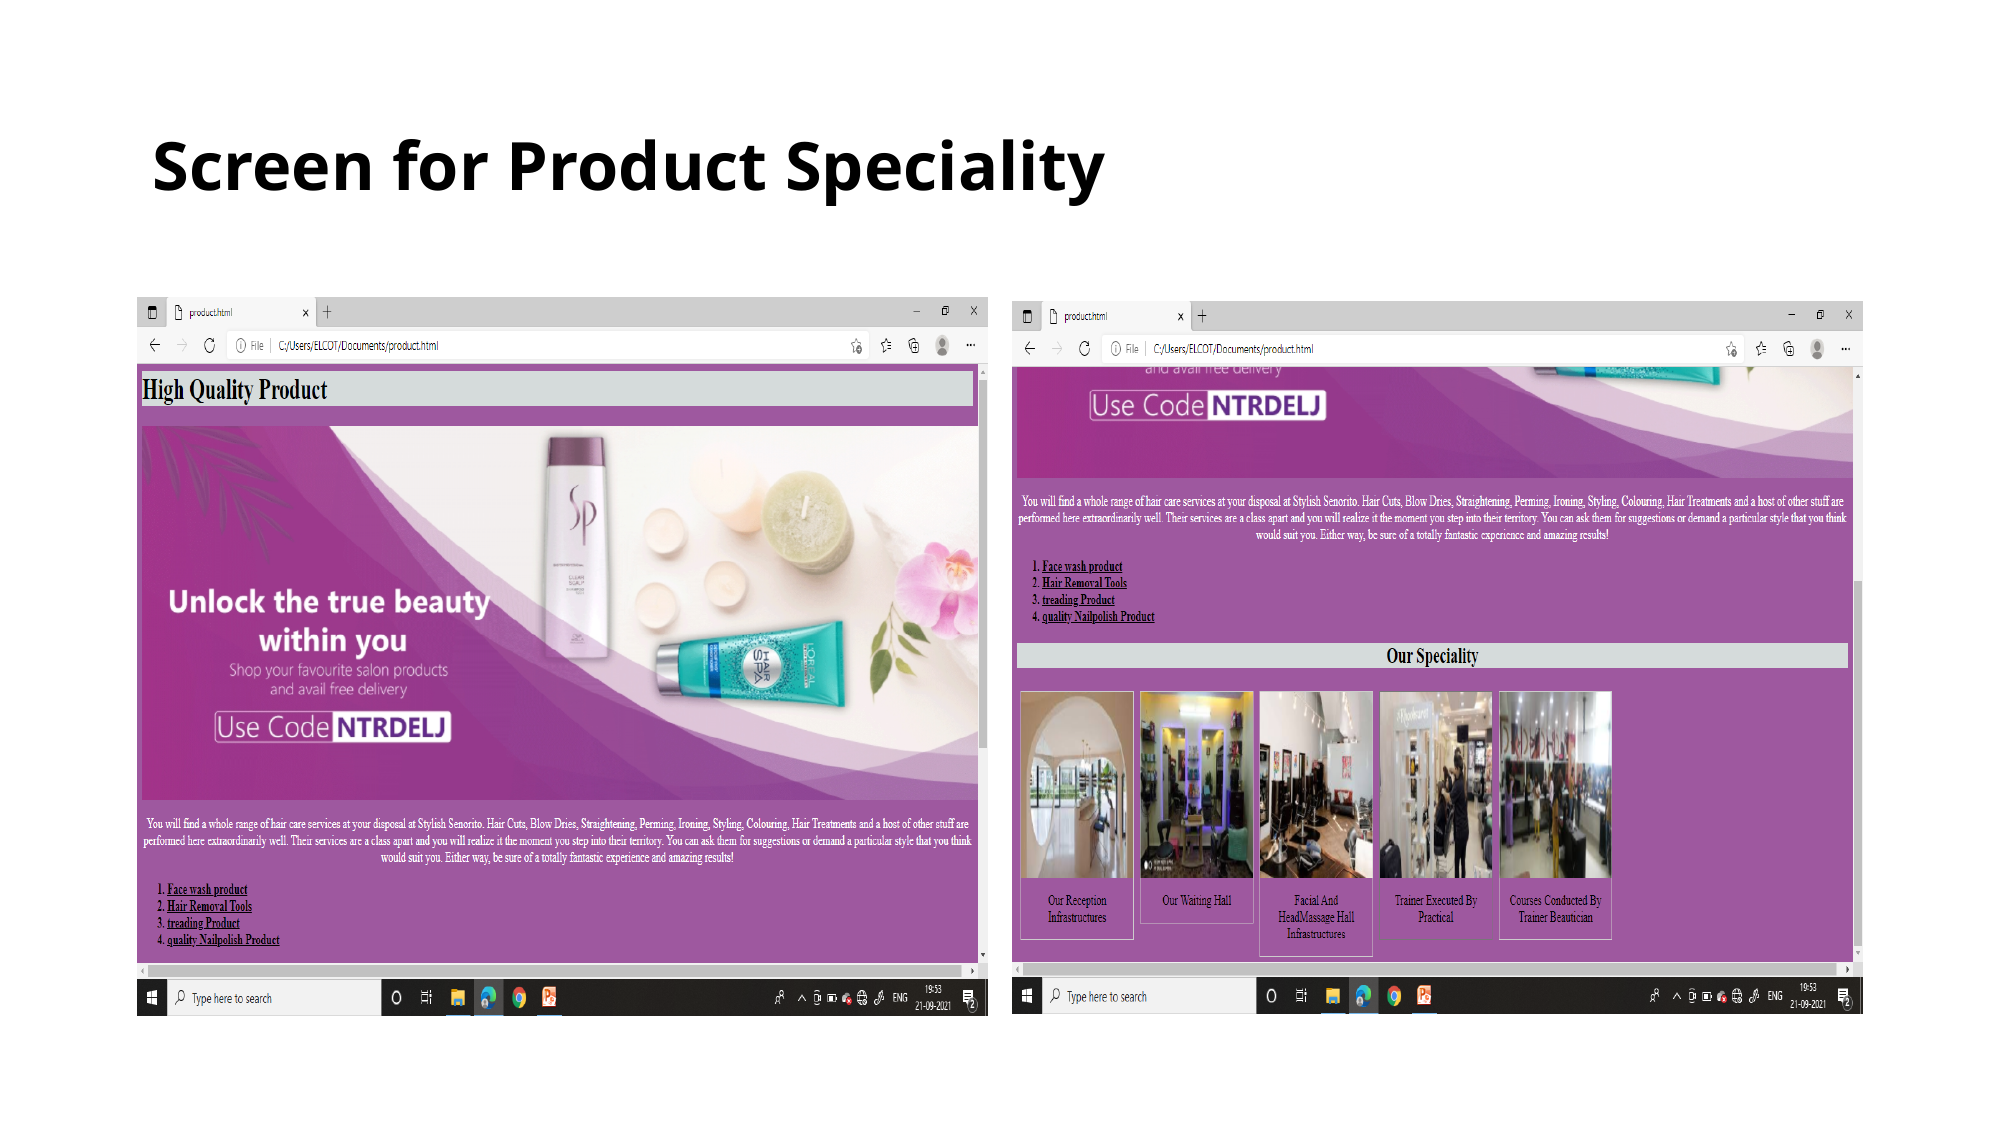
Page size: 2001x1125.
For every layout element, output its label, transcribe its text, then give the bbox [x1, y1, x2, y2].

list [137, 297, 988, 1016]
title Screen for Product Speciality [137, 59, 1863, 278]
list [1012, 301, 1863, 1014]
